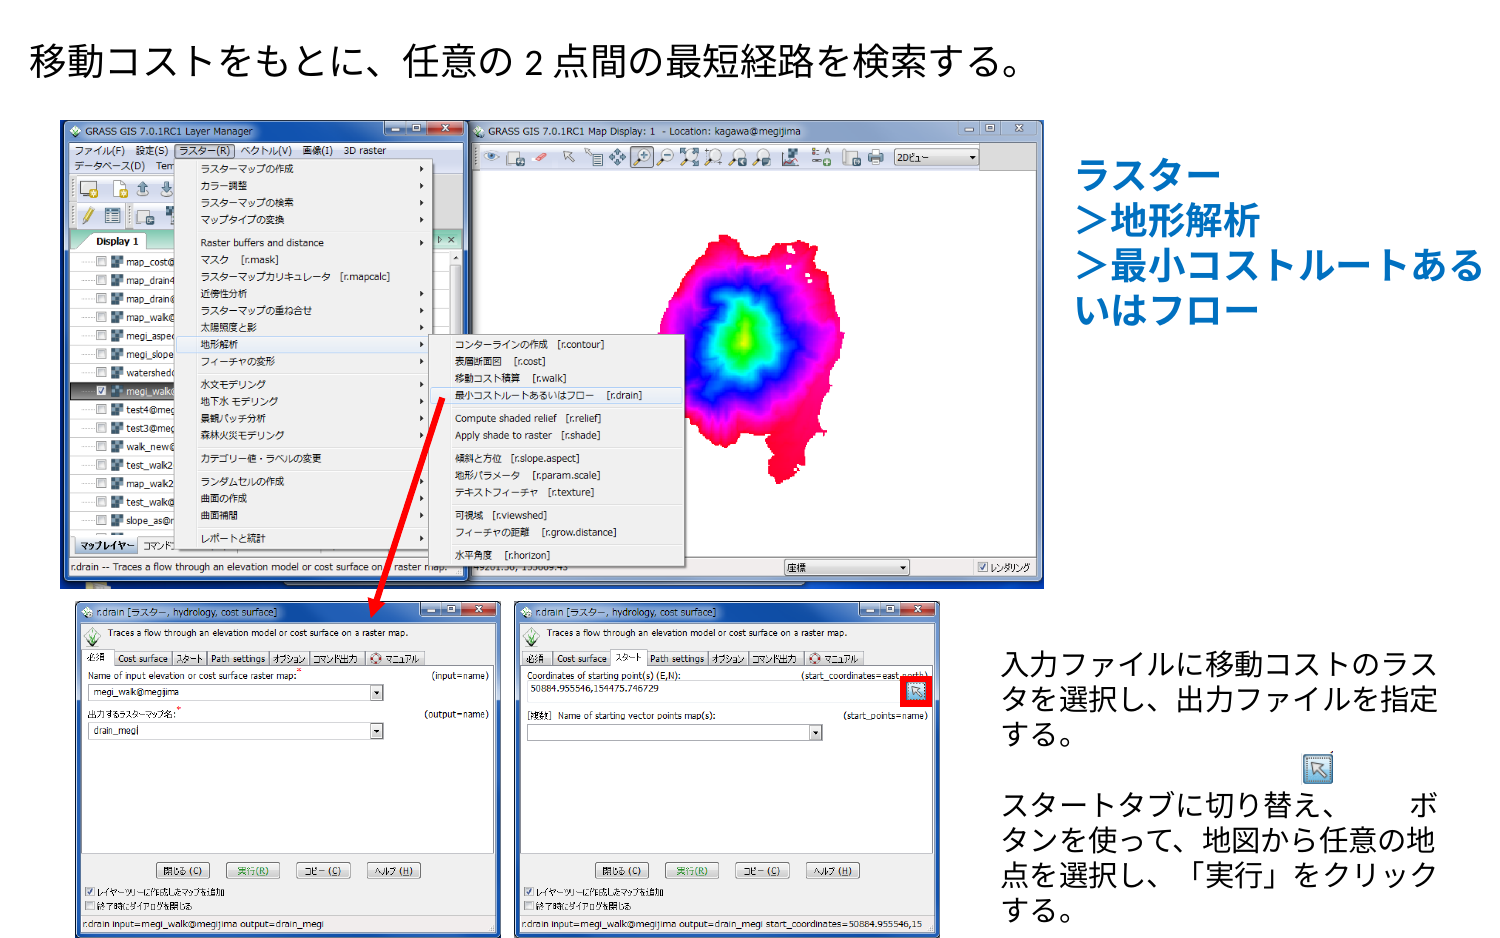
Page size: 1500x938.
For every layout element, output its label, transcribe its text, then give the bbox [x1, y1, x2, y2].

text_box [370, 397, 443, 618]
picture [514, 601, 940, 938]
picture [60, 120, 1044, 589]
picture [75, 601, 501, 938]
text_box 移動コストをもとに、任意の2点間の最短経路を検索する。 [14, 30, 1055, 90]
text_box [985, 638, 1461, 867]
text_box ラスター ＞地形解析 ＞最小コストルートあるいはフロー [1058, 144, 1500, 340]
